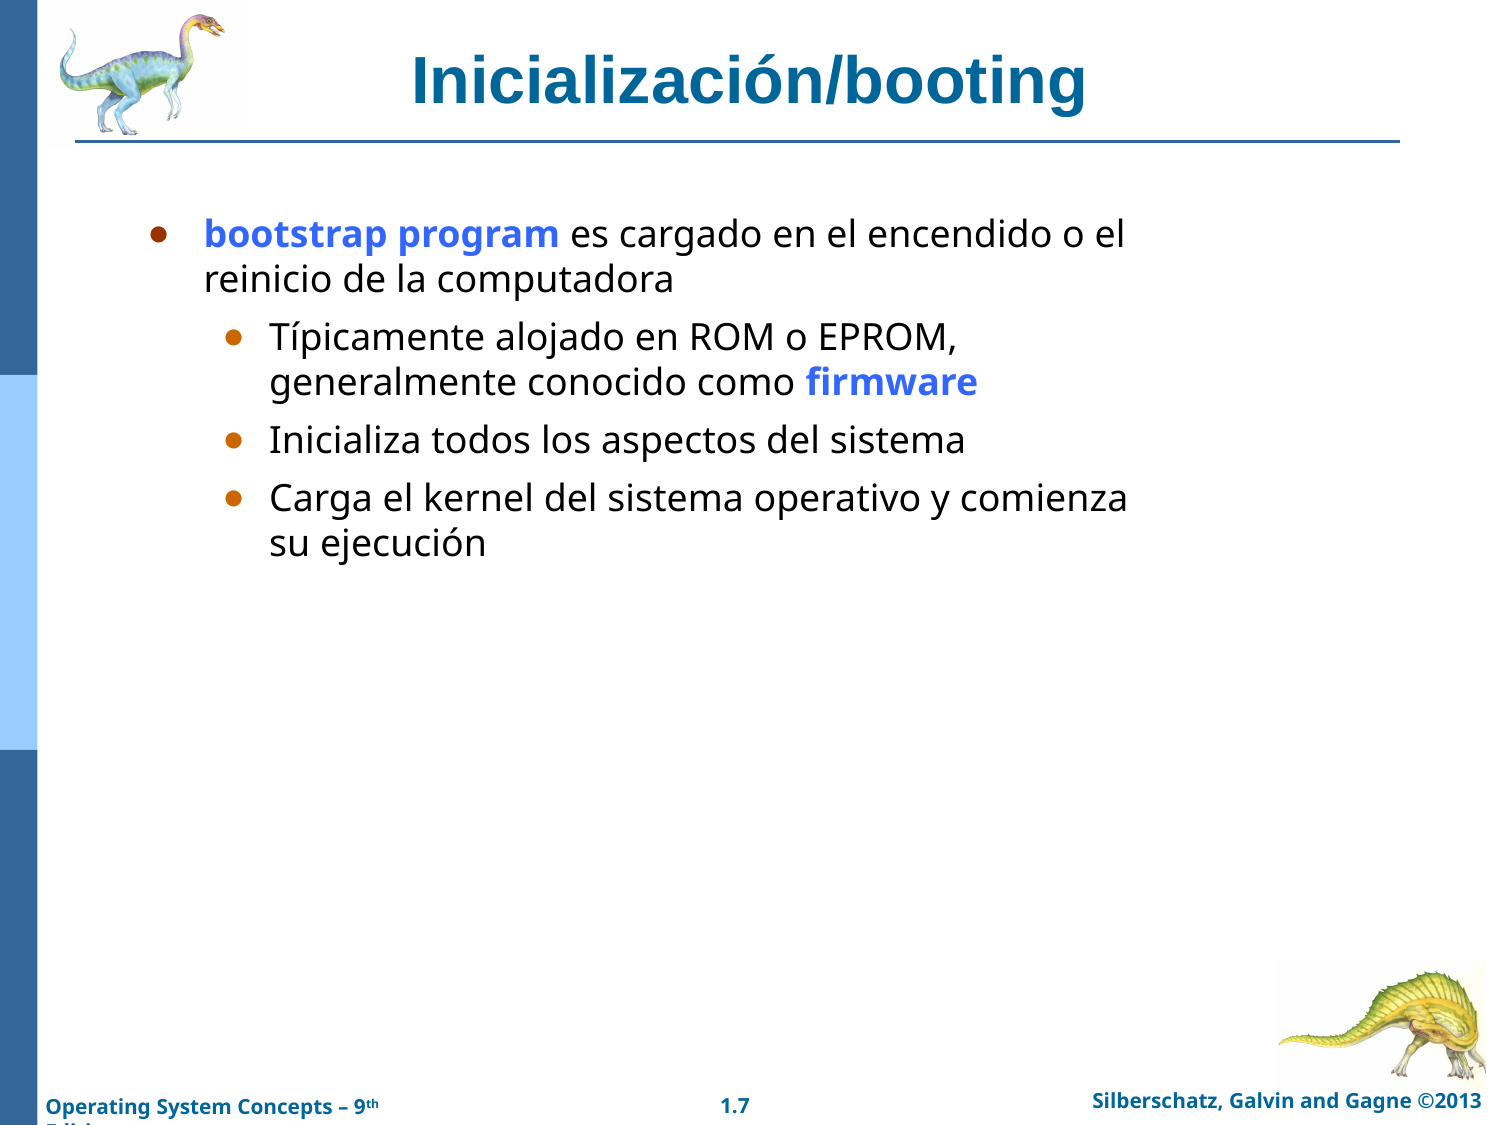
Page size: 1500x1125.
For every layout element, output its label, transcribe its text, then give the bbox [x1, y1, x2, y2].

picture [46, 0, 243, 149]
picture [1275, 959, 1486, 1090]
title Inicialización/booting [75, 29, 1425, 125]
list bootstrap program es cargado en el encendido o el reinicio de la computadora Típicamente alojado en ROM o EPROM, generalmente conocido como firmware Inicializa todos los aspectos del sistema Carga el kernel del sistema operativo y comienza su ejecución [132, 202, 1169, 946]
